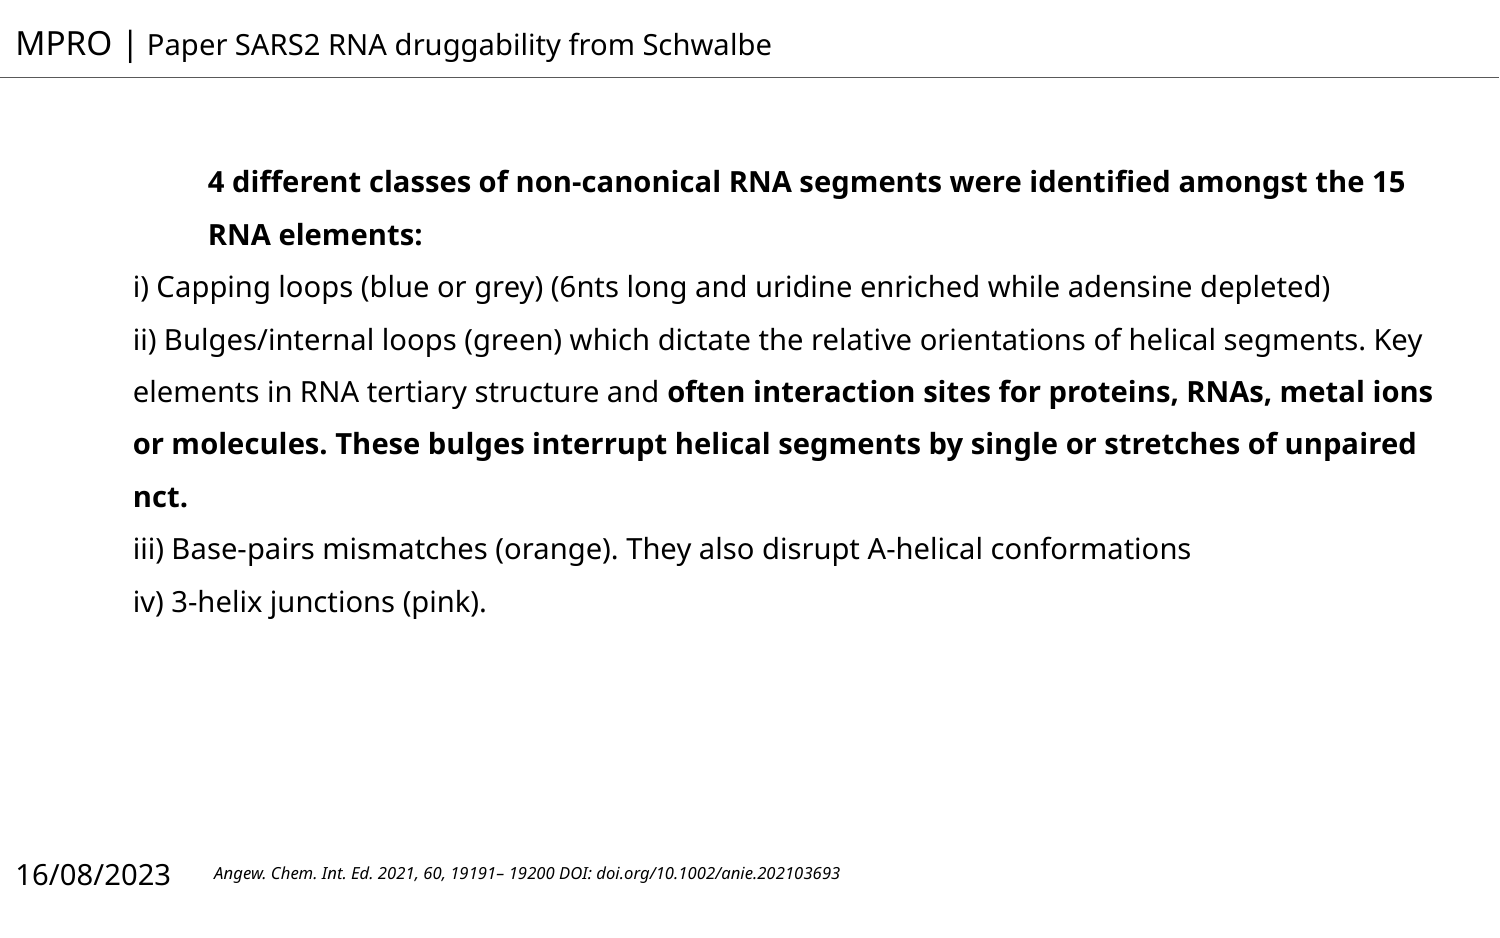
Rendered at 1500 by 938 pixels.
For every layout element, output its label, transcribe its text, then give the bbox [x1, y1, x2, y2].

text_box Angew. Chem. Int. Ed. 2021, 60, 19191– 19200 DOI: doi.org/10.1002/anie.202103693 [199, 848, 910, 895]
text_box 16/08/2023 [0, 841, 217, 907]
text_box MPRO | Paper SARS2 RNA druggability from Schwalbe [0, 7, 910, 77]
text_box 4 different classes of non-canonical RNA segments were identified amongst the 15 RNA elements: i) Capping loops (blue or grey) (6nts long and uridine enriched while adensine depleted) ii) Bulges/internal loops (green) which dictate the relative orientations of helical segments. Key elements in RNA tertiary structure and often interaction sites for proteins, RNAs, metal ions or molecules. These bulges interrupt helical segments by single or stretches of unpaired nct. iii) Base-pairs mismatches (orange). They also disrupt A-helical conformations iv) 3-helix junctions (pink). [42, 130, 1457, 633]
